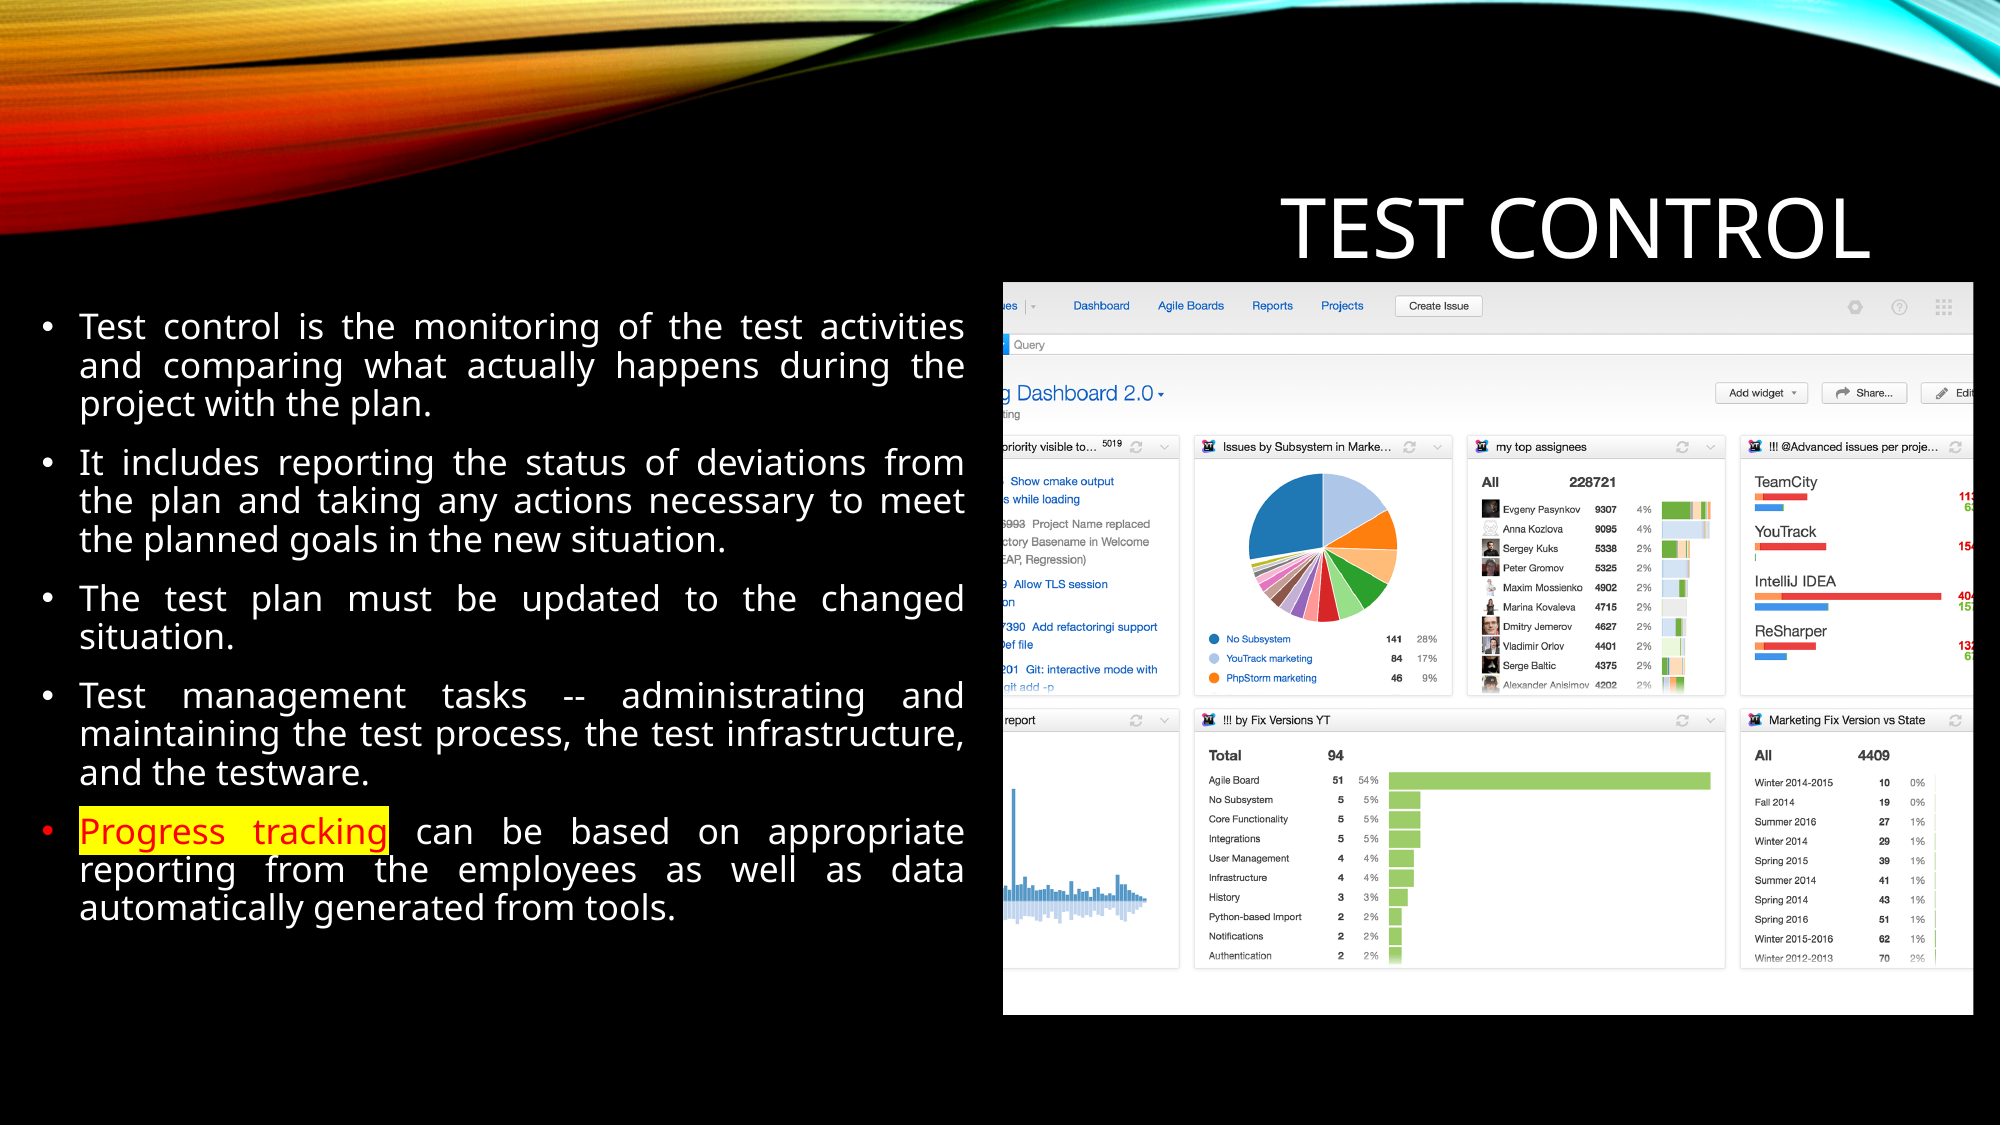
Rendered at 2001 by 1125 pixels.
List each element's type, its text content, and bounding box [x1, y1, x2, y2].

list Test control is the monitoring of the test activities and comparing what actually happens during the project with the plan. It includes reporting the status of deviations from the plan and taking any actions necessary to meet the planned goals in the new situation. The test plan must be updated to the changed situation. Test management tasks -- administrating and maintaining the test process, the test infrastructure, and the testware. Progress tracking can be based on appropriate reporting from the employees as well as data automatically generated from tools. [26, 301, 981, 962]
picture [1002, 282, 1974, 1015]
picture [0, 0, 2000, 237]
title Test control [474, 125, 1888, 338]
